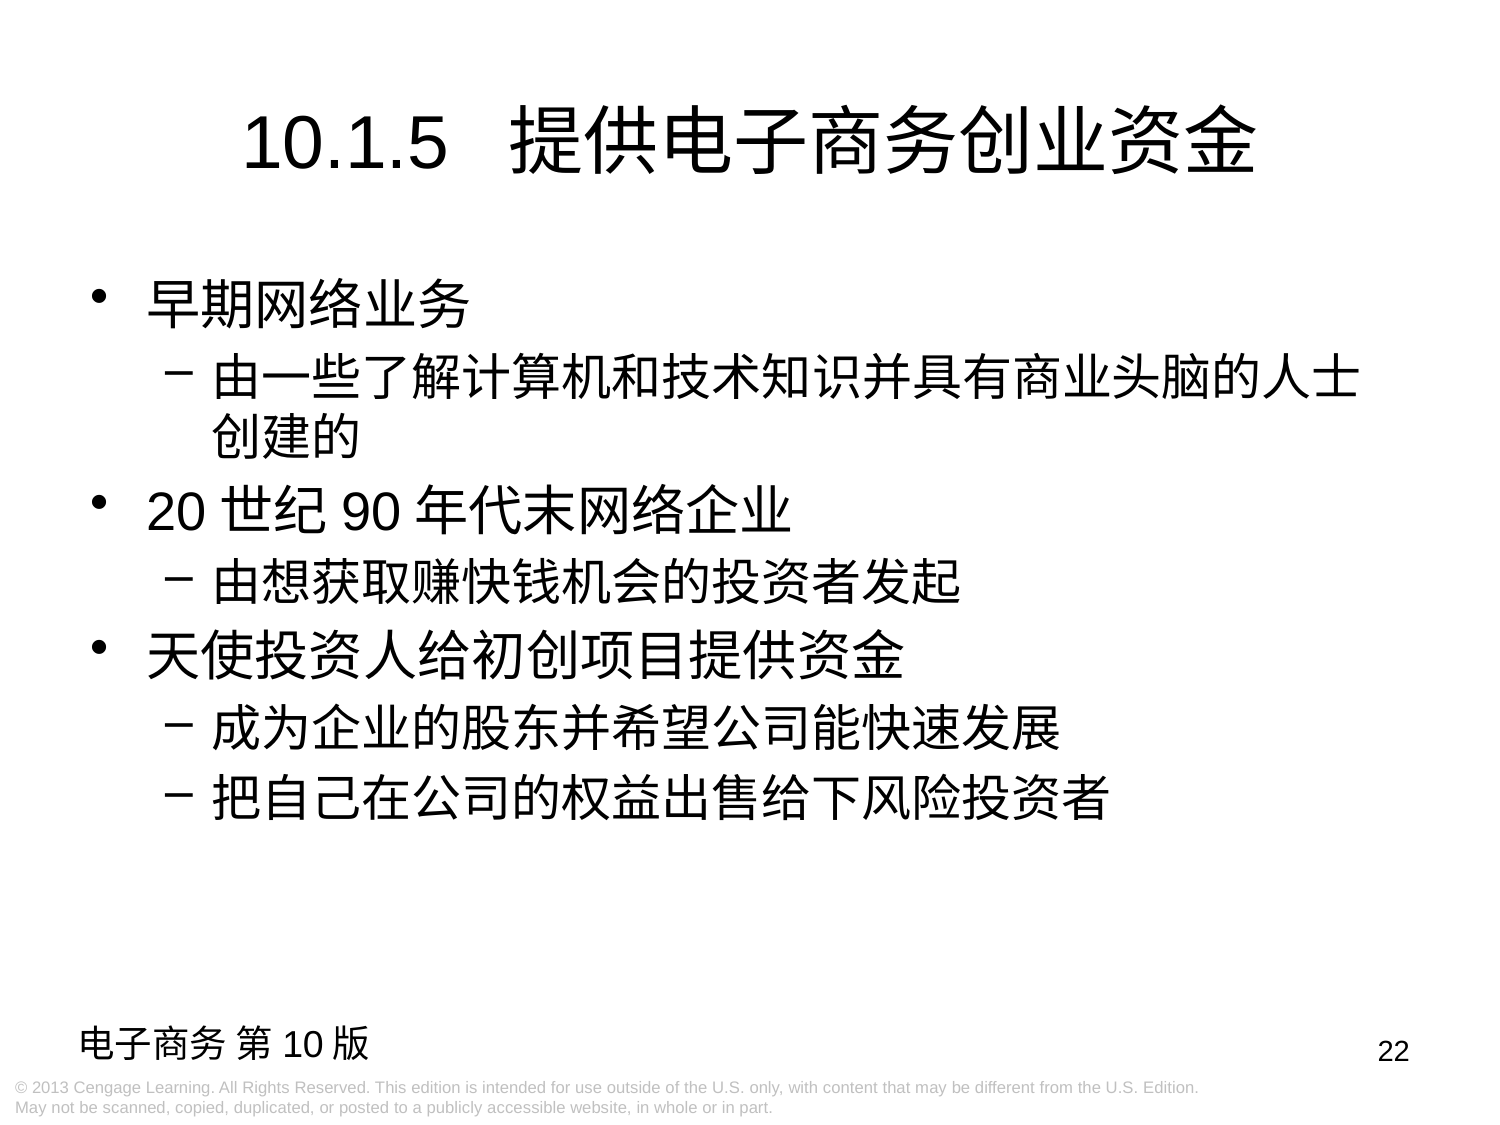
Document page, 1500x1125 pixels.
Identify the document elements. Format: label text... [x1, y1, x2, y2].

title 10.1.5 提供电子商务创业资金 [75, 45, 1425, 233]
slide_number 22 [1074, 1024, 1426, 1103]
list 早期网络业务 由一些了解计算机和技术知识并具有商业头脑的人士创建的 20世纪90年代末网络企业 由想获取赚快钱机会的投资者发起 天使投资人给初创项目提供资金 成为企业的股东并希望公司能快速发展 把自己在公司的权益出售给下风险投资者 [75, 262, 1425, 1005]
